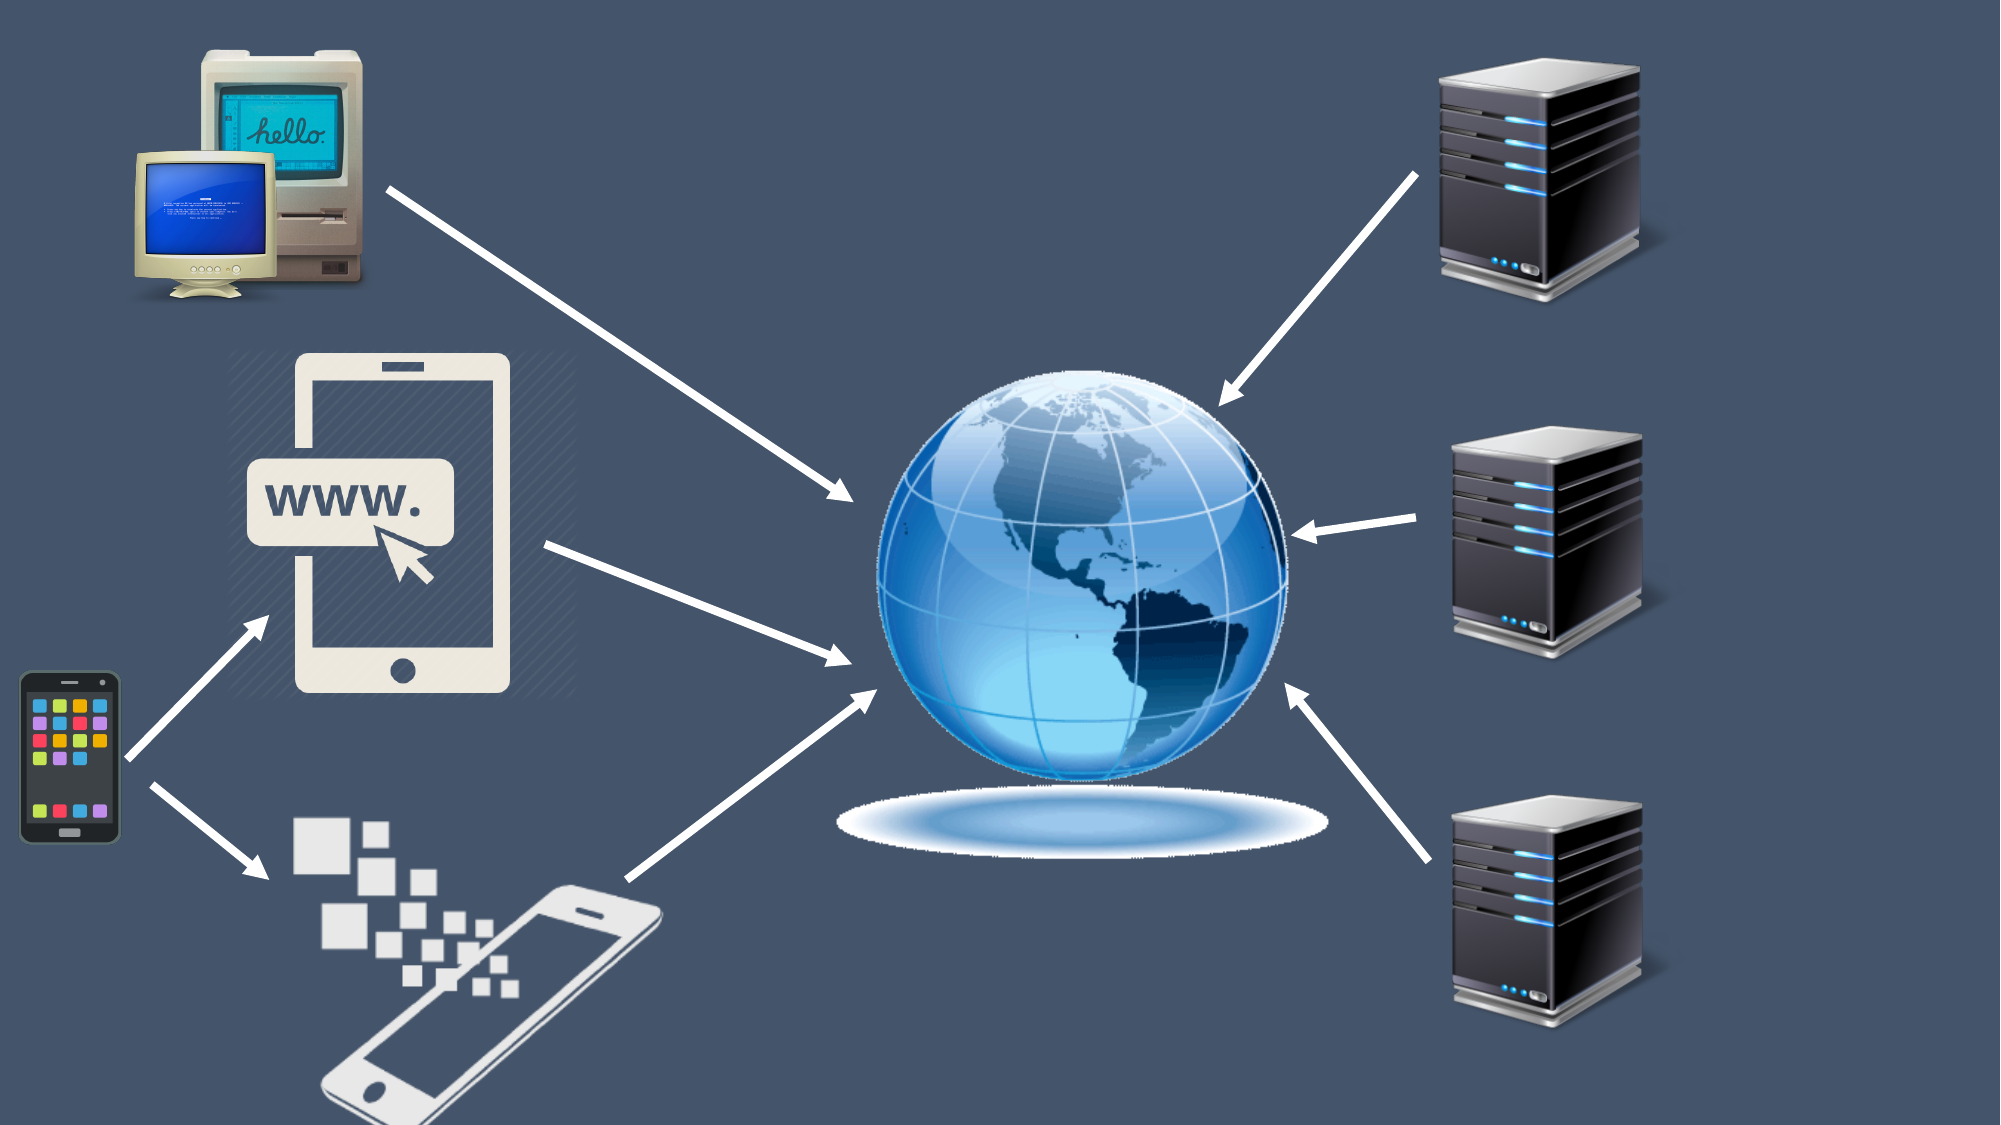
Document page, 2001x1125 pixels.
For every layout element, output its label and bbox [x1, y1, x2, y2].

text_box [387, 188, 854, 503]
picture [0, 670, 161, 845]
picture [1415, 37, 1687, 309]
text_box [151, 784, 270, 880]
picture [280, 770, 668, 1125]
picture [1428, 406, 1687, 665]
text_box [579, 543, 853, 665]
picture [225, 347, 579, 701]
picture [122, 48, 403, 306]
text_box [1290, 517, 1416, 536]
picture [825, 368, 1339, 862]
picture [1428, 775, 1687, 1034]
text_box [126, 614, 270, 760]
text_box [626, 689, 878, 880]
text_box [1284, 682, 1429, 862]
text_box [1218, 173, 1416, 407]
